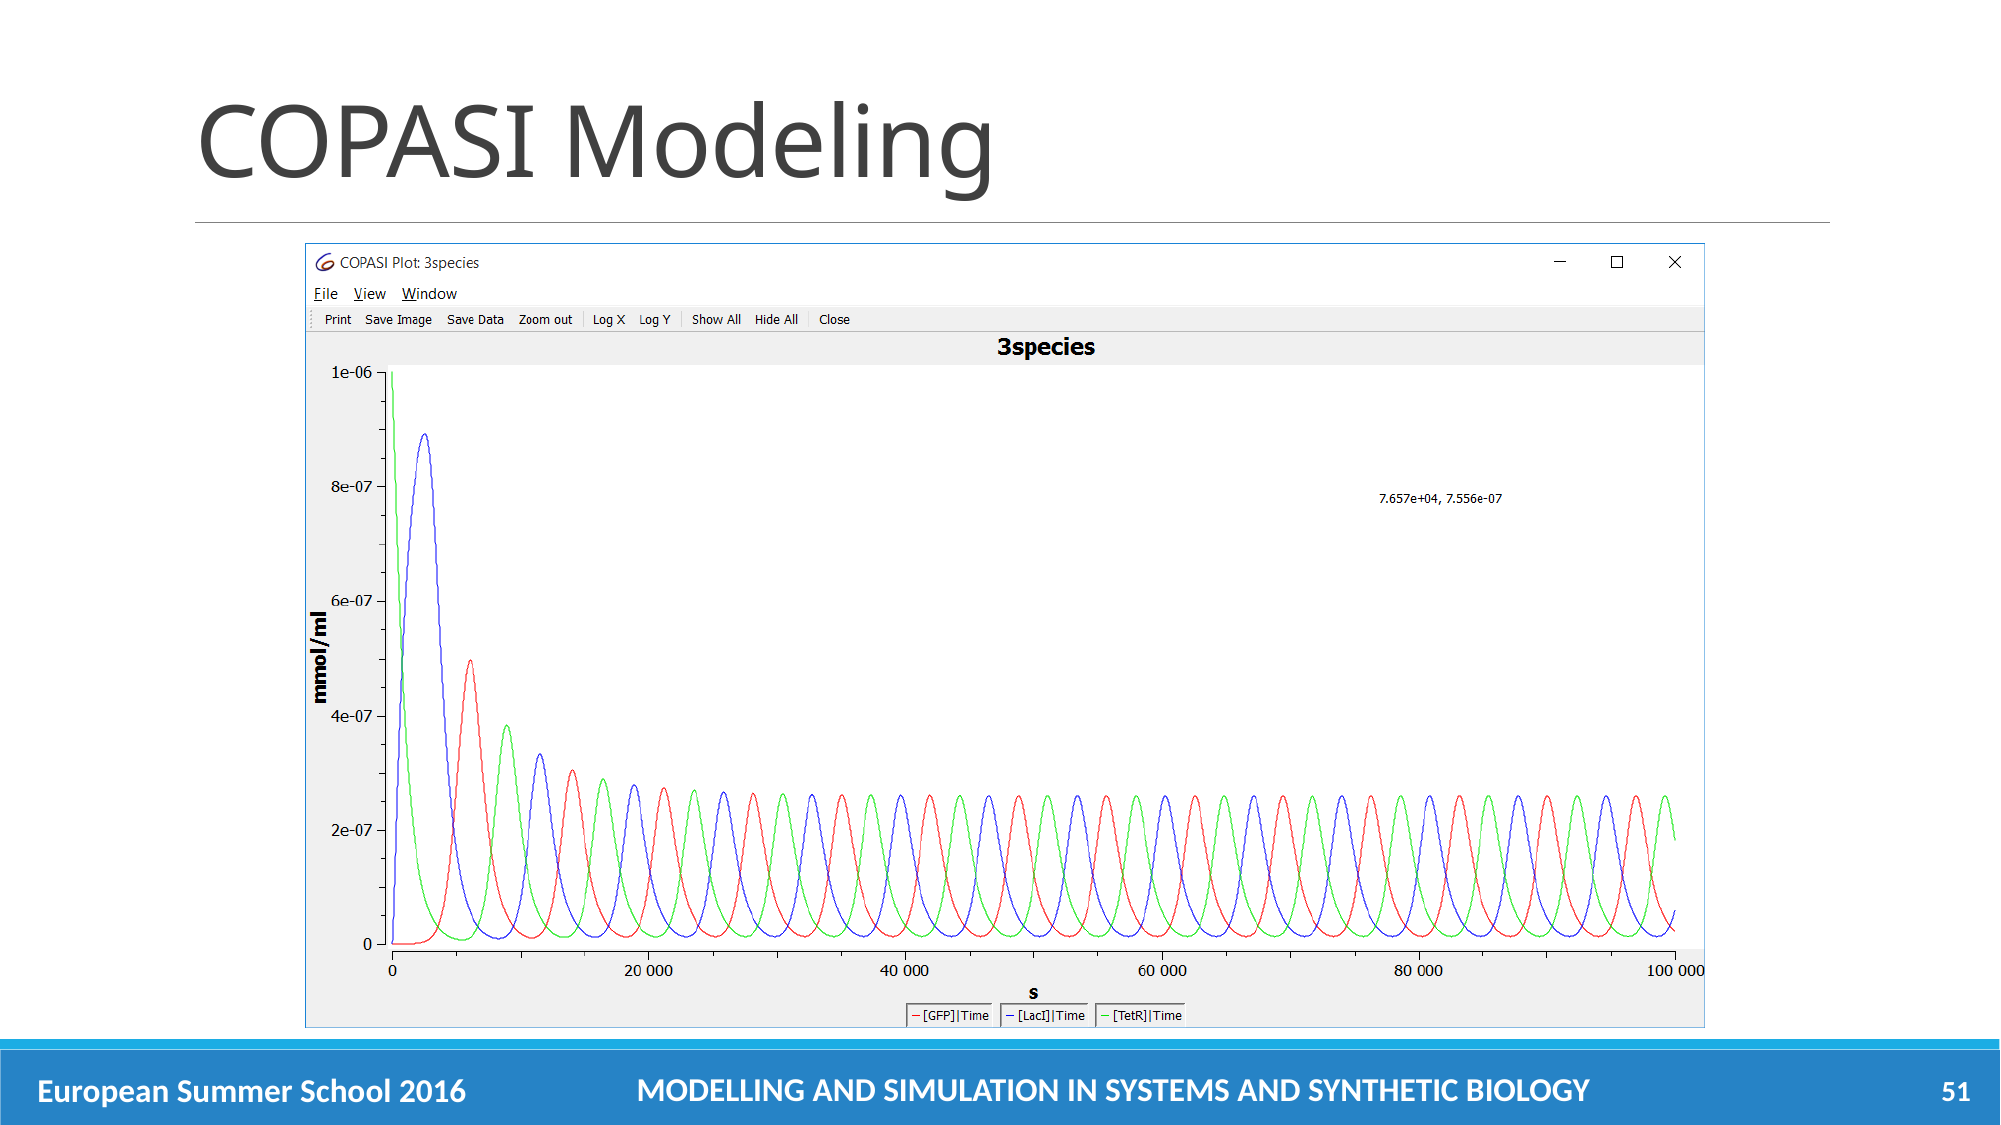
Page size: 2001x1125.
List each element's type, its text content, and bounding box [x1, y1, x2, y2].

slide_number European Summer School 2016 [22, 1059, 490, 1120]
picture [305, 242, 1706, 1028]
title COPASI Modeling [180, 47, 1830, 206]
footer Modelling and simulation in systems and synthetic biology [543, 1058, 1684, 1119]
slide_number 51 [1770, 1059, 1986, 1120]
